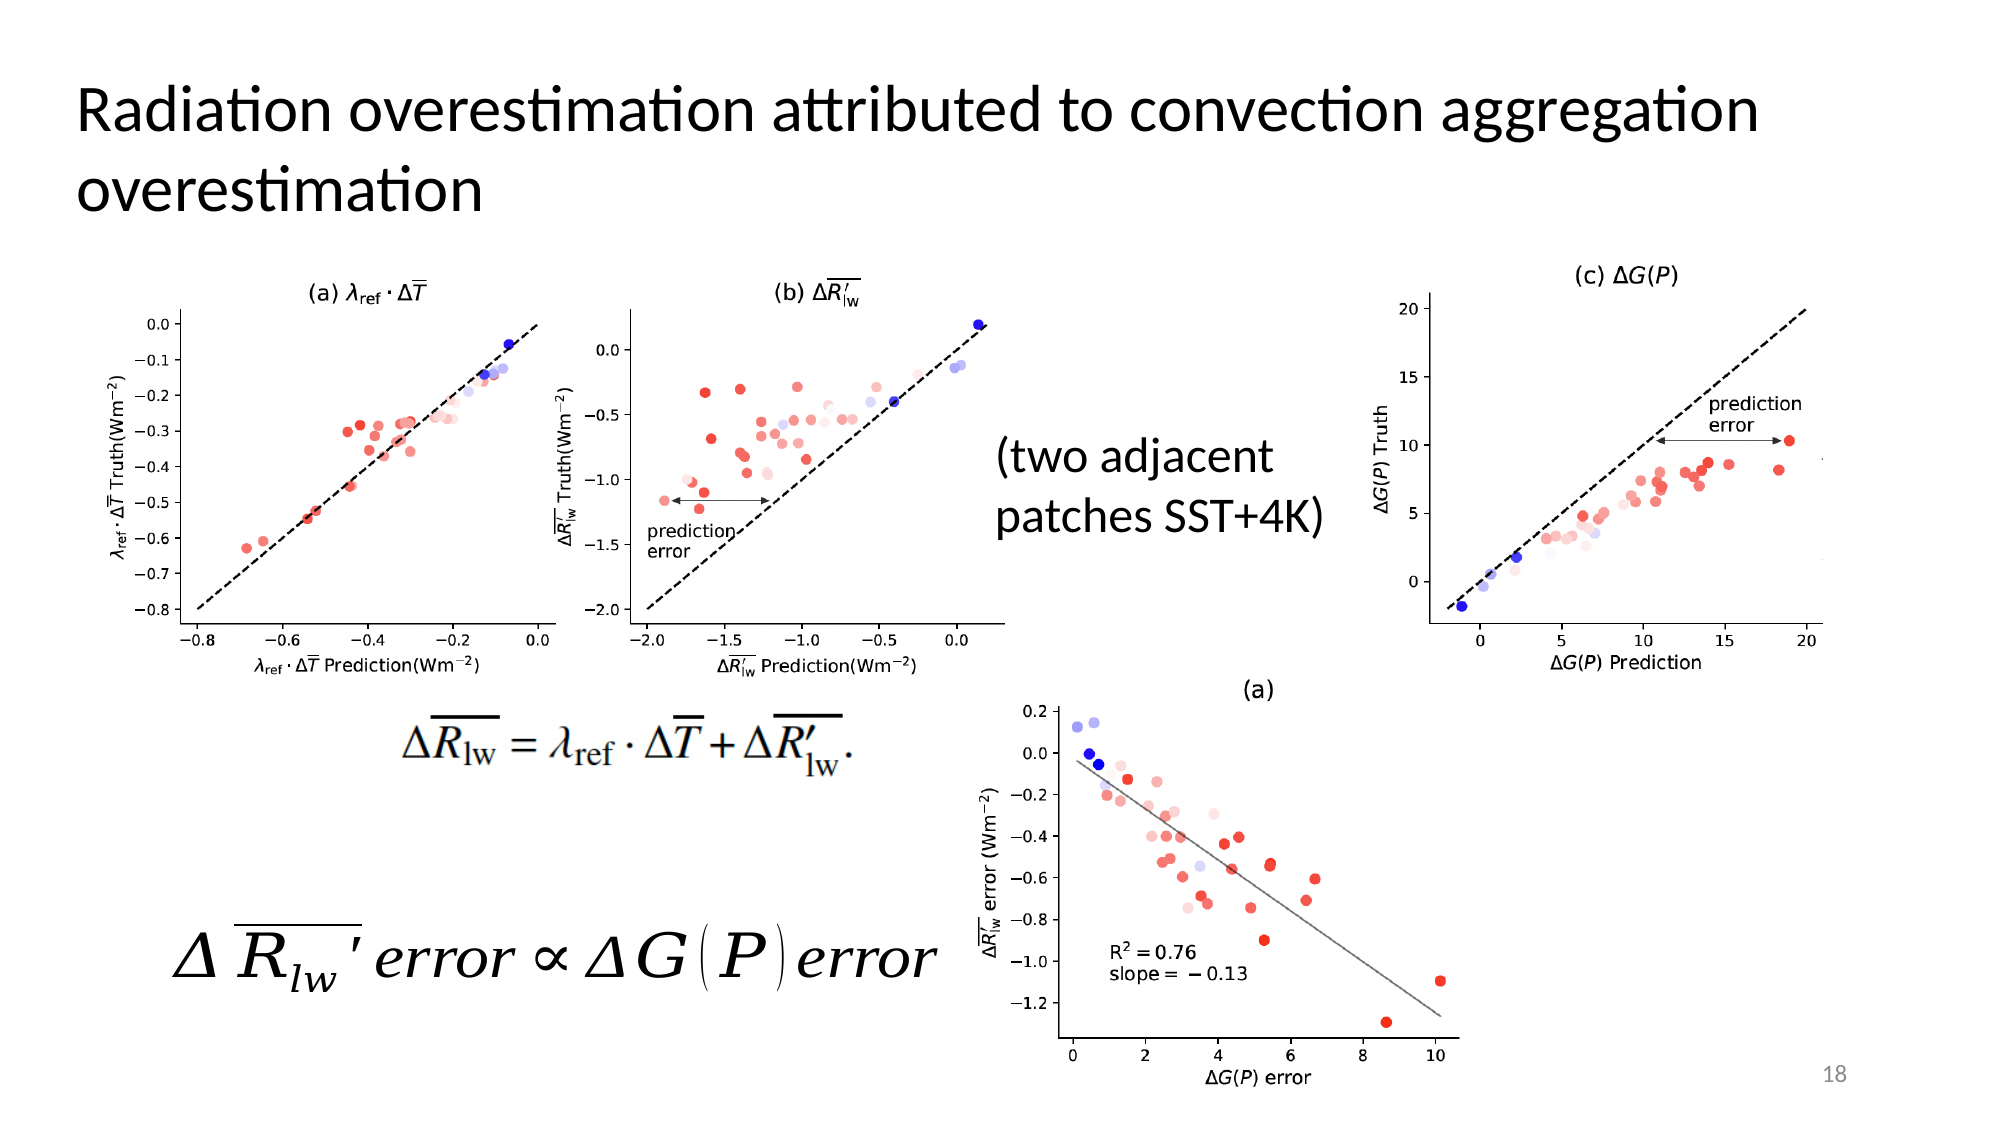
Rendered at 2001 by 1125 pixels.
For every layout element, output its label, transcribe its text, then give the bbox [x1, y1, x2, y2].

text_box (two adjacent patches SST+4K) [1014, 415, 1344, 550]
slide_number 18 [1412, 1042, 1863, 1103]
text_box Radiation overestimation attributed to convection aggregation overestimation [61, 56, 1965, 232]
picture [98, 257, 1823, 1096]
